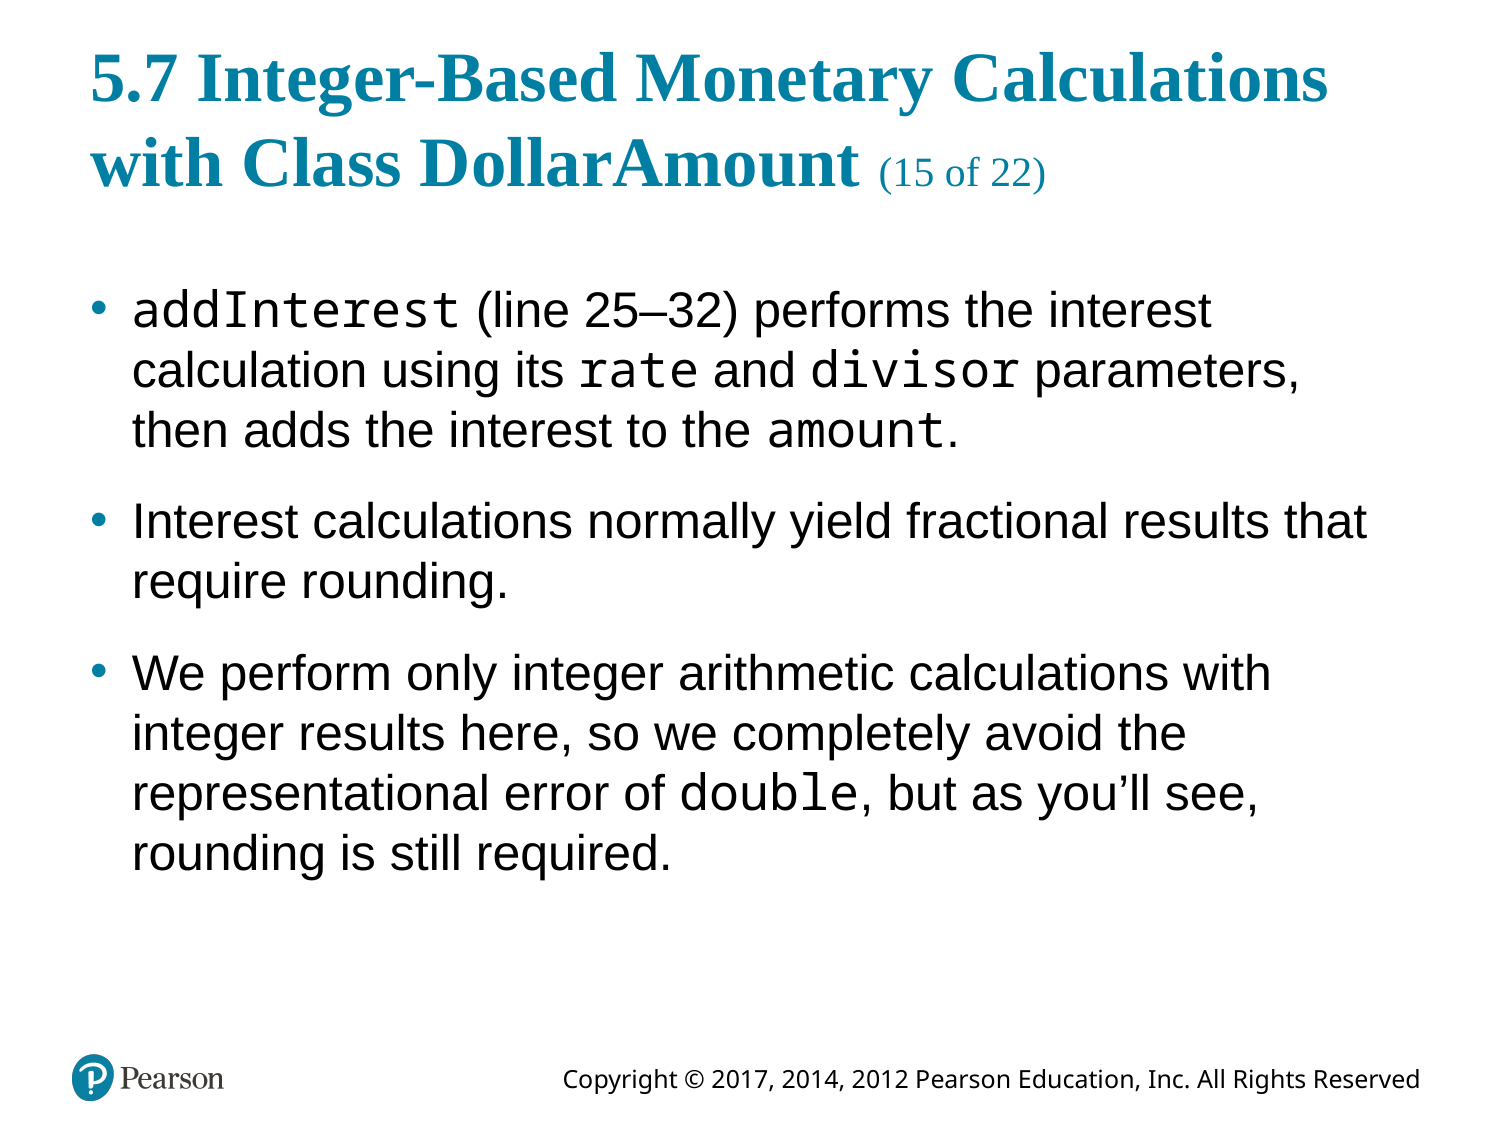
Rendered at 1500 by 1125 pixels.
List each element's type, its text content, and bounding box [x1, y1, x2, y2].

list addInterest (line 25–32) performs the interest calculation using its rate and divisor parameters, then adds the interest to the amount. Interest calculations normally yield fractional results that require rounding. We perform only integer arithmetic calculations with integer results here, so we completely avoid the representational error of double, but as you’ll see, rounding is still required. [75, 262, 1425, 1005]
picture [72, 1087, 83, 1101]
picture [72, 1054, 88, 1070]
picture [80, 1063, 106, 1088]
title 5.7 Integer-Based Monetary Calculations with Class DollarAmount (15 of 22) [75, 35, 1425, 216]
picture [98, 1054, 224, 1101]
